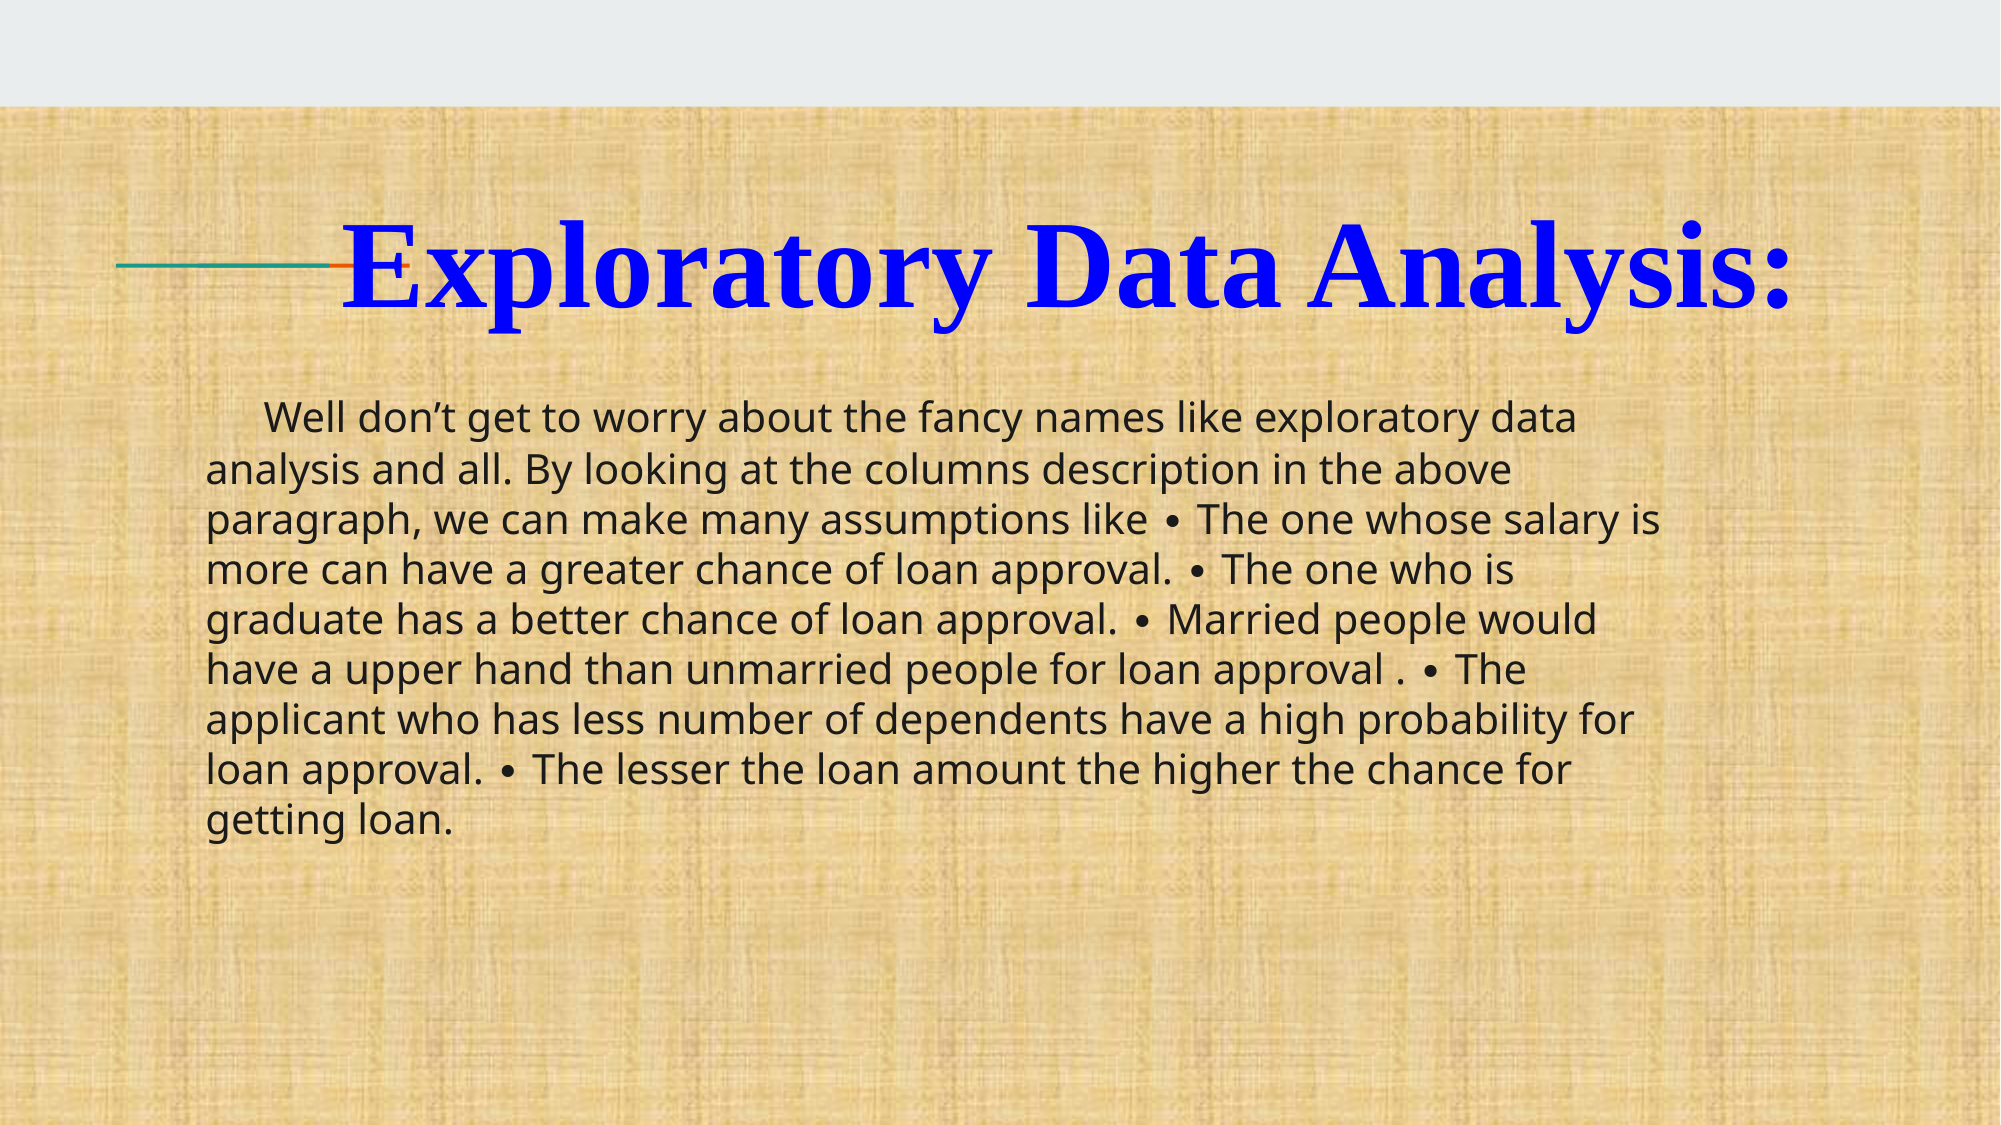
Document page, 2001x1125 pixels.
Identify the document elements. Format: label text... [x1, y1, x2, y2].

picture [0, 0, 2001, 1125]
title Exploratory Data Analysis: [117, 188, 2000, 403]
text_box Well don’t get to worry about the fancy names like exploratory data analysis and all. By looking at the columns description in the above paragraph, we can make many assumptions like ∙ The one whose salary is more can have a greater chance of loan approval. ∙ The one who is graduate has a better chance of loan approval. ∙ Married people would have a upper hand than unmarried people for loan approval . ∙ The applicant who has less number of dependents have a high probability for loan approval. ∙ The lesser the loan amount the higher the chance for getting loan. [190, 374, 1698, 851]
